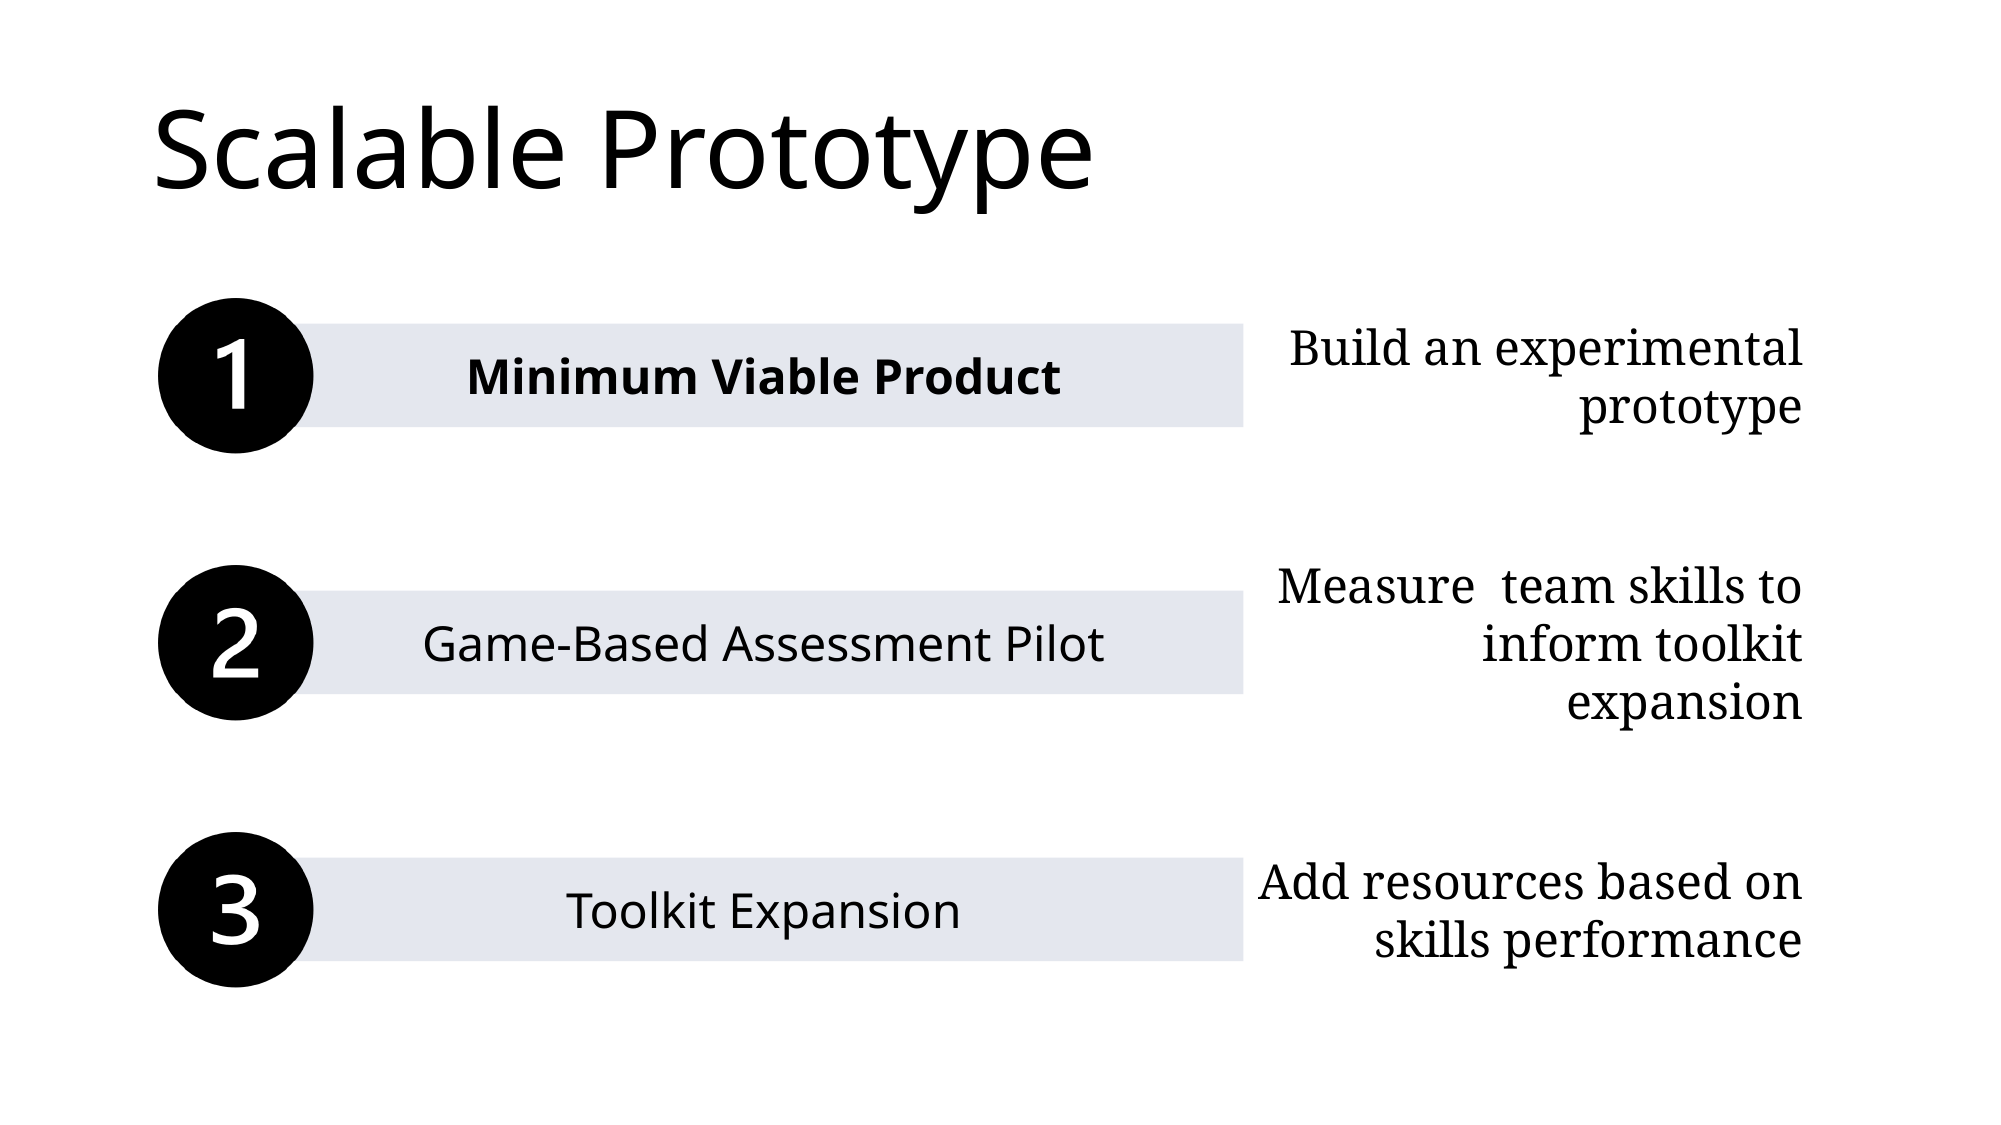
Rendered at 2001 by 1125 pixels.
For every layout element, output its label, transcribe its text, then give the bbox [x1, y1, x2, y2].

text_box Measure team skills to inform toolkit expansion [1244, 590, 1819, 694]
title Scalable Prototype [137, 30, 1911, 278]
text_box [136, 276, 1244, 1008]
text_box Add resources based on skills performance [1244, 857, 1819, 962]
text_box Build an experimental prototype [1244, 323, 1819, 428]
